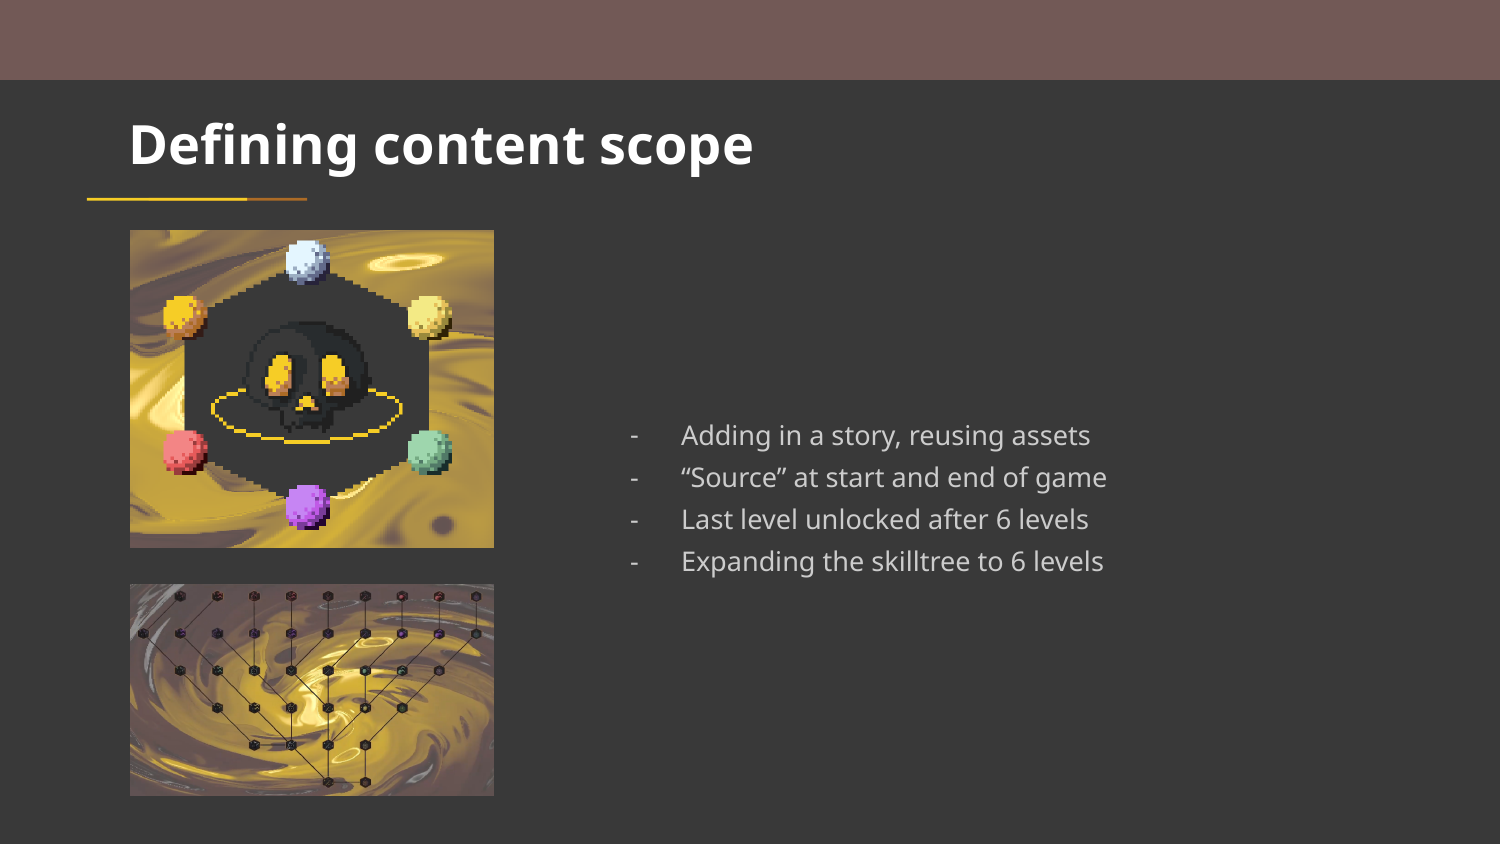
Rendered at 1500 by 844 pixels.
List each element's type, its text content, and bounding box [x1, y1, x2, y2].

picture [130, 584, 495, 796]
picture [130, 230, 495, 549]
text_box Adding in a story, reusing assets “Source” at start and end of game Last level unlocked after 6 levels Expanding the skilltree to 6 levels [590, 393, 1371, 593]
title Defining content scope [113, 95, 1462, 222]
